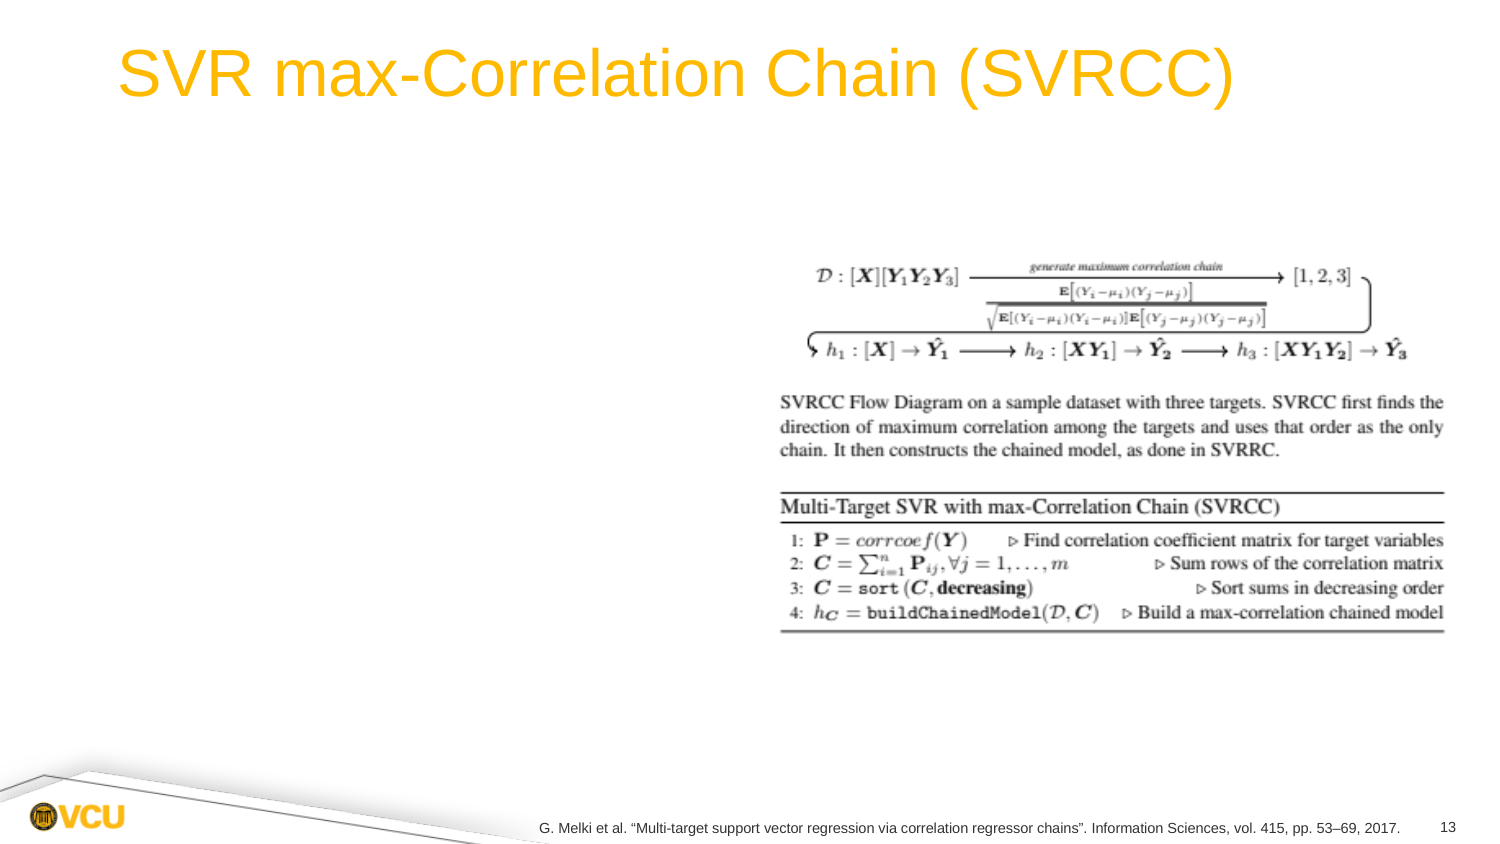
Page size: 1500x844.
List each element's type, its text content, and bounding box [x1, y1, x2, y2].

title SVR max-Correlation Chain (SVRCC) [103, 31, 1397, 137]
picture [754, 151, 1472, 739]
slide_number 13 [1400, 813, 1472, 841]
footer G. Melki et al. “Multi-target support vector regression via correlation regressor chains”. Information Sciences, vol. 415, pp. 53–69, 2017. [524, 813, 1436, 844]
